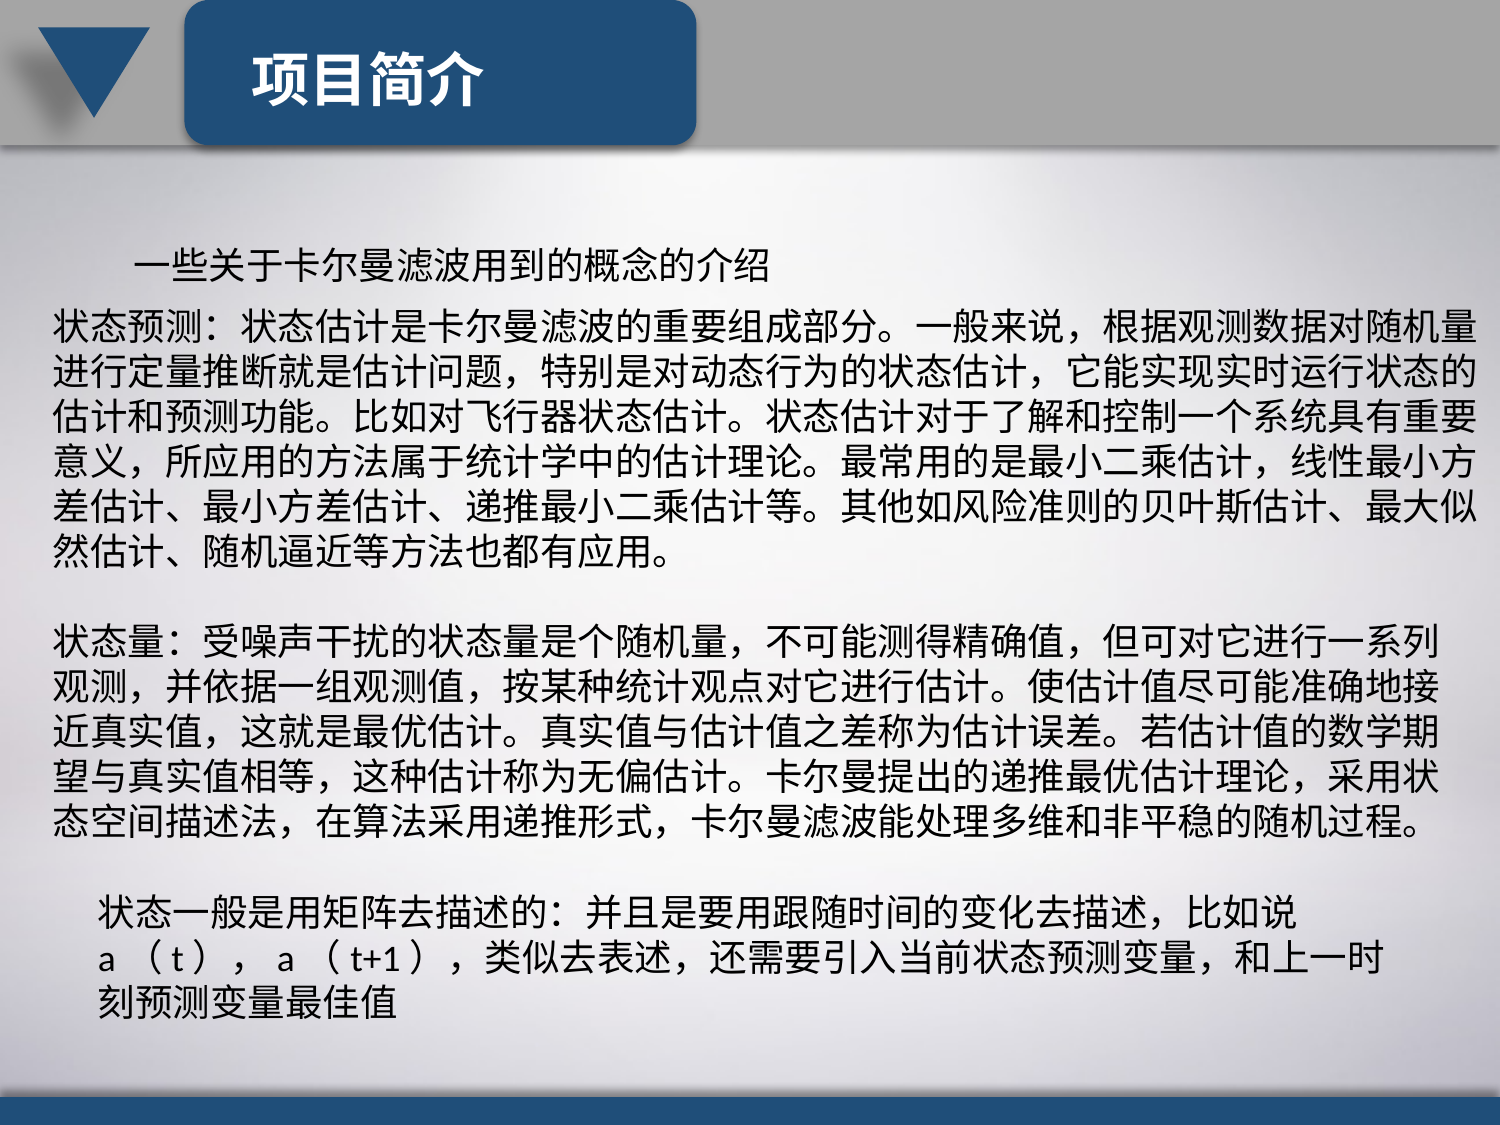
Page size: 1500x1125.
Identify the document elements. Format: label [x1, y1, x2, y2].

text_box [184, 0, 697, 146]
picture [0, 0, 1500, 1125]
